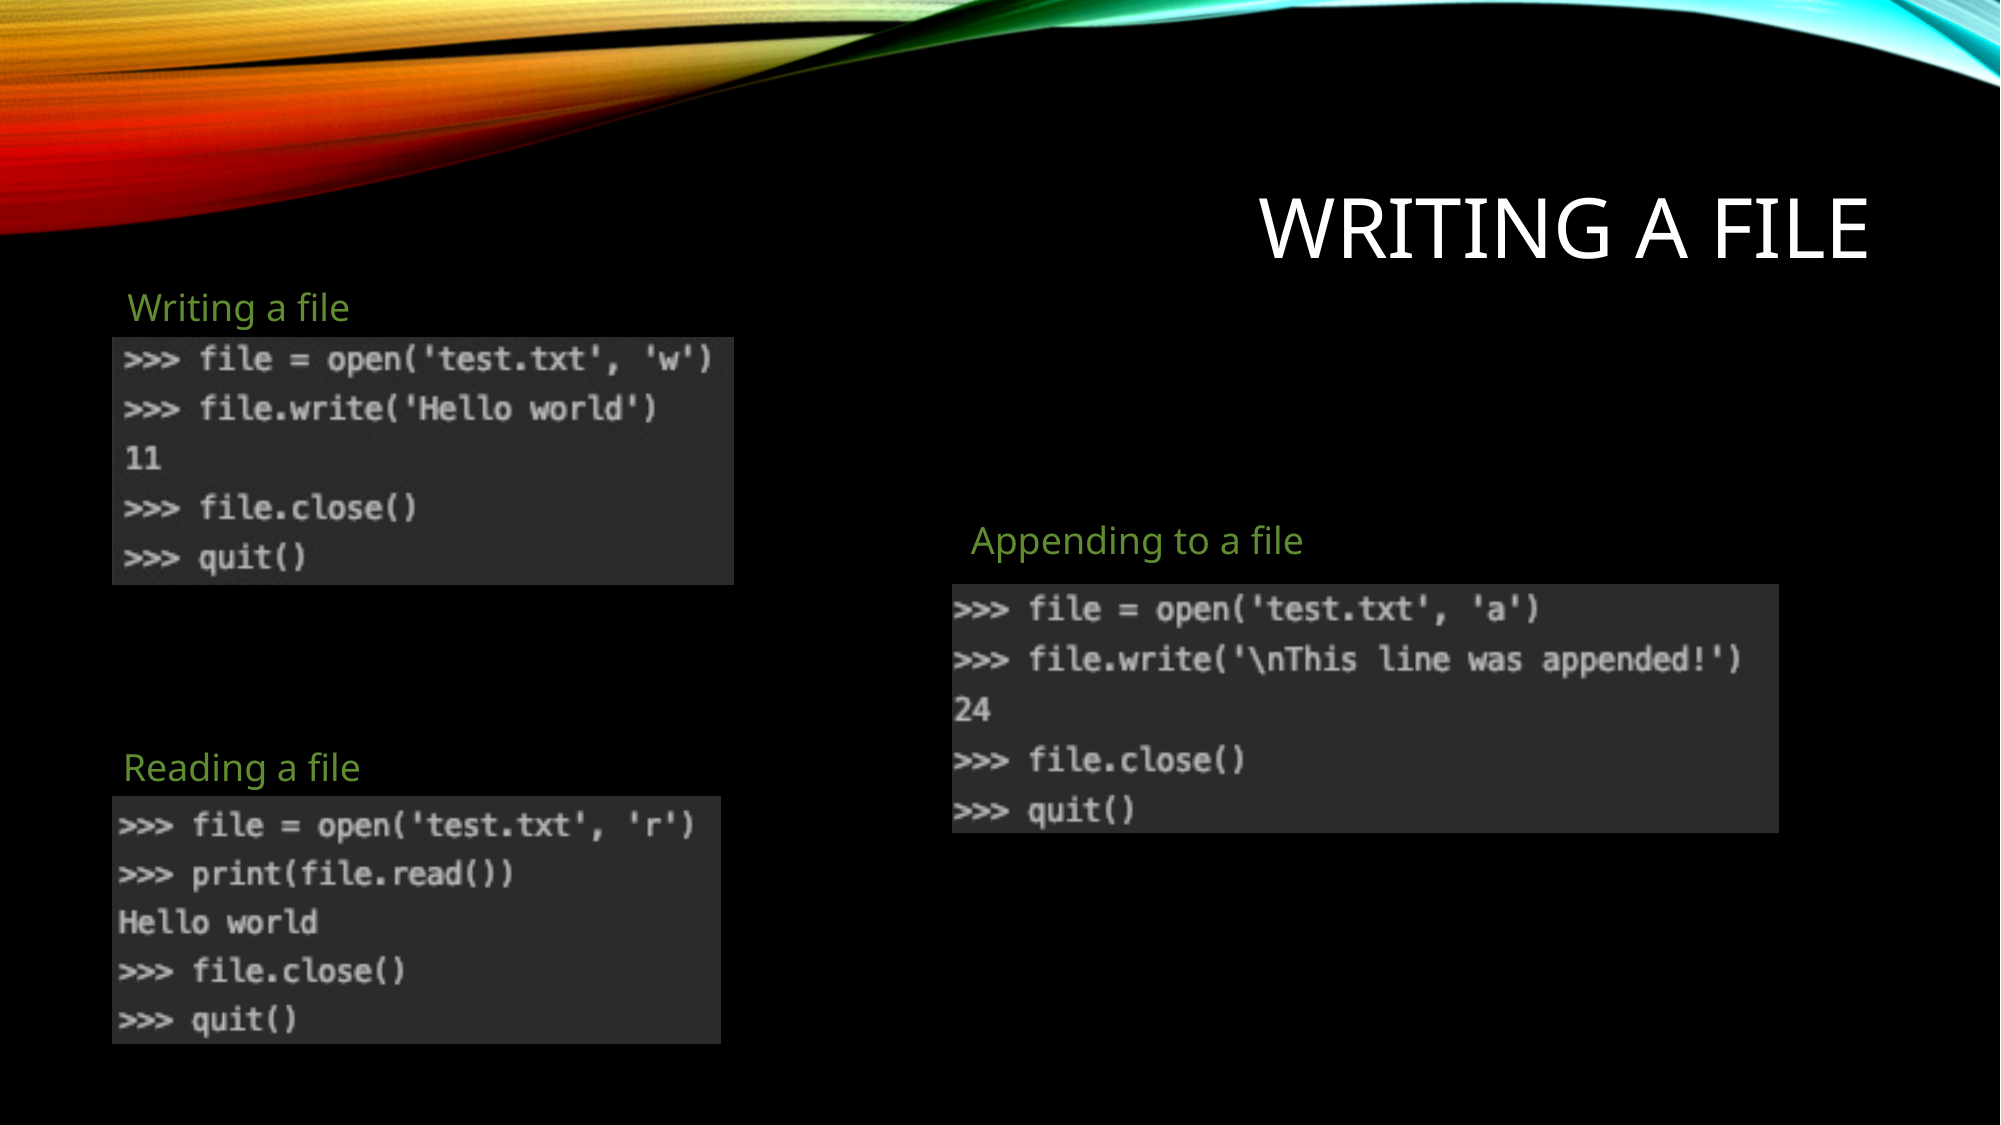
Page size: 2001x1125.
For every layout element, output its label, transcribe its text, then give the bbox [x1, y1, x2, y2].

text_box Reading a file [108, 736, 377, 796]
text_box Writing a file [474, 125, 1888, 338]
picture [0, 0, 2000, 237]
picture [951, 584, 1779, 833]
picture [112, 337, 734, 585]
text_box Appending to a file [955, 509, 1320, 570]
text_box Writing a file [112, 276, 366, 336]
picture [112, 796, 721, 1045]
